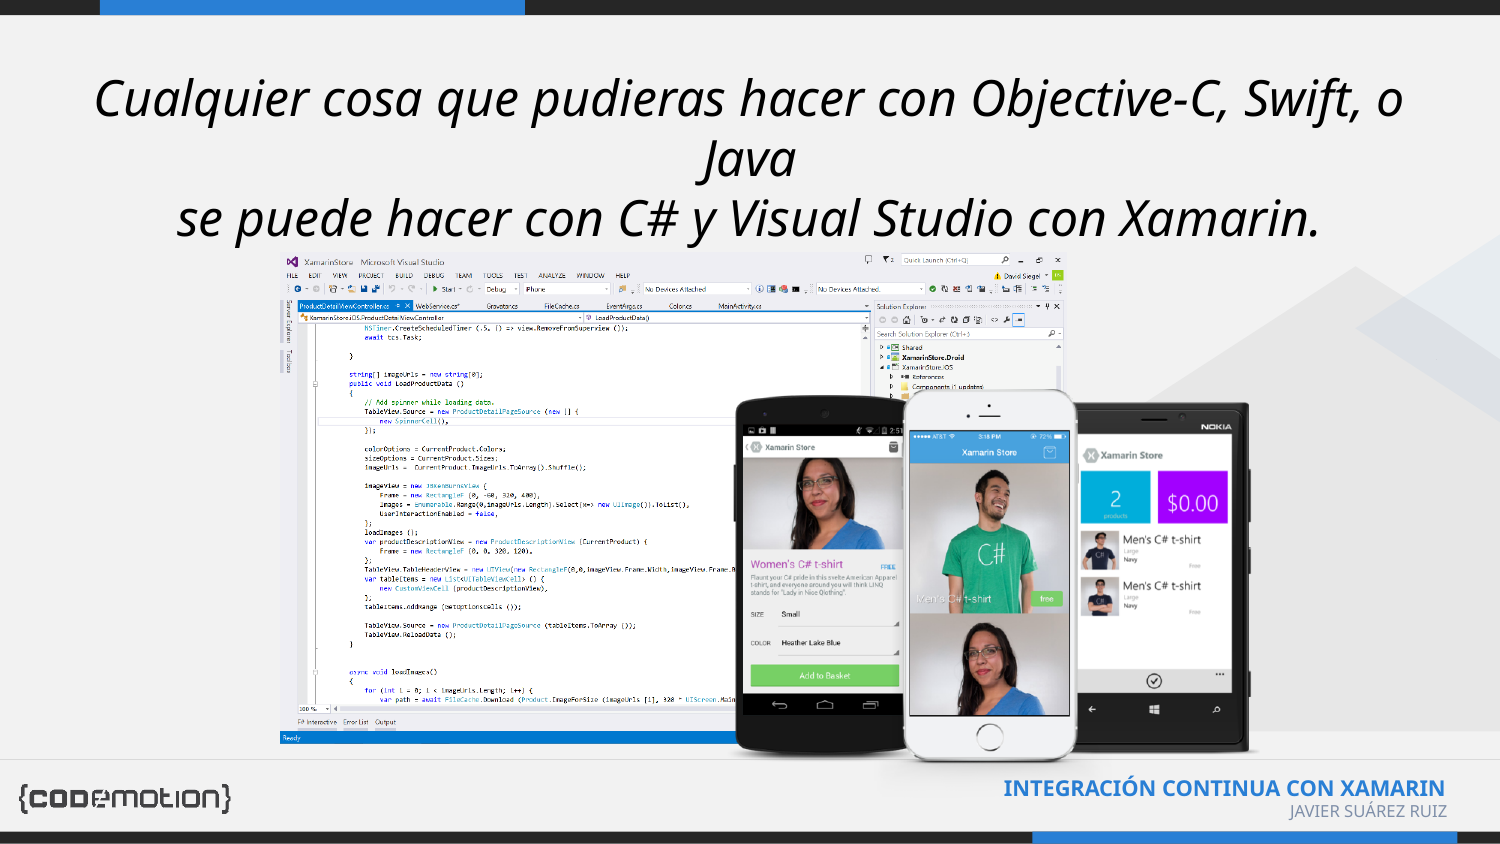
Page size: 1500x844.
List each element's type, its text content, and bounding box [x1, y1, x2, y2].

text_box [280, 252, 1267, 801]
picture [12, 778, 237, 819]
title Cualquier cosa que pudieras hacer con Objective-C, Swift, o Java se puede hacer con C# y Visual Studio con Xamarin. [33, 58, 1468, 197]
